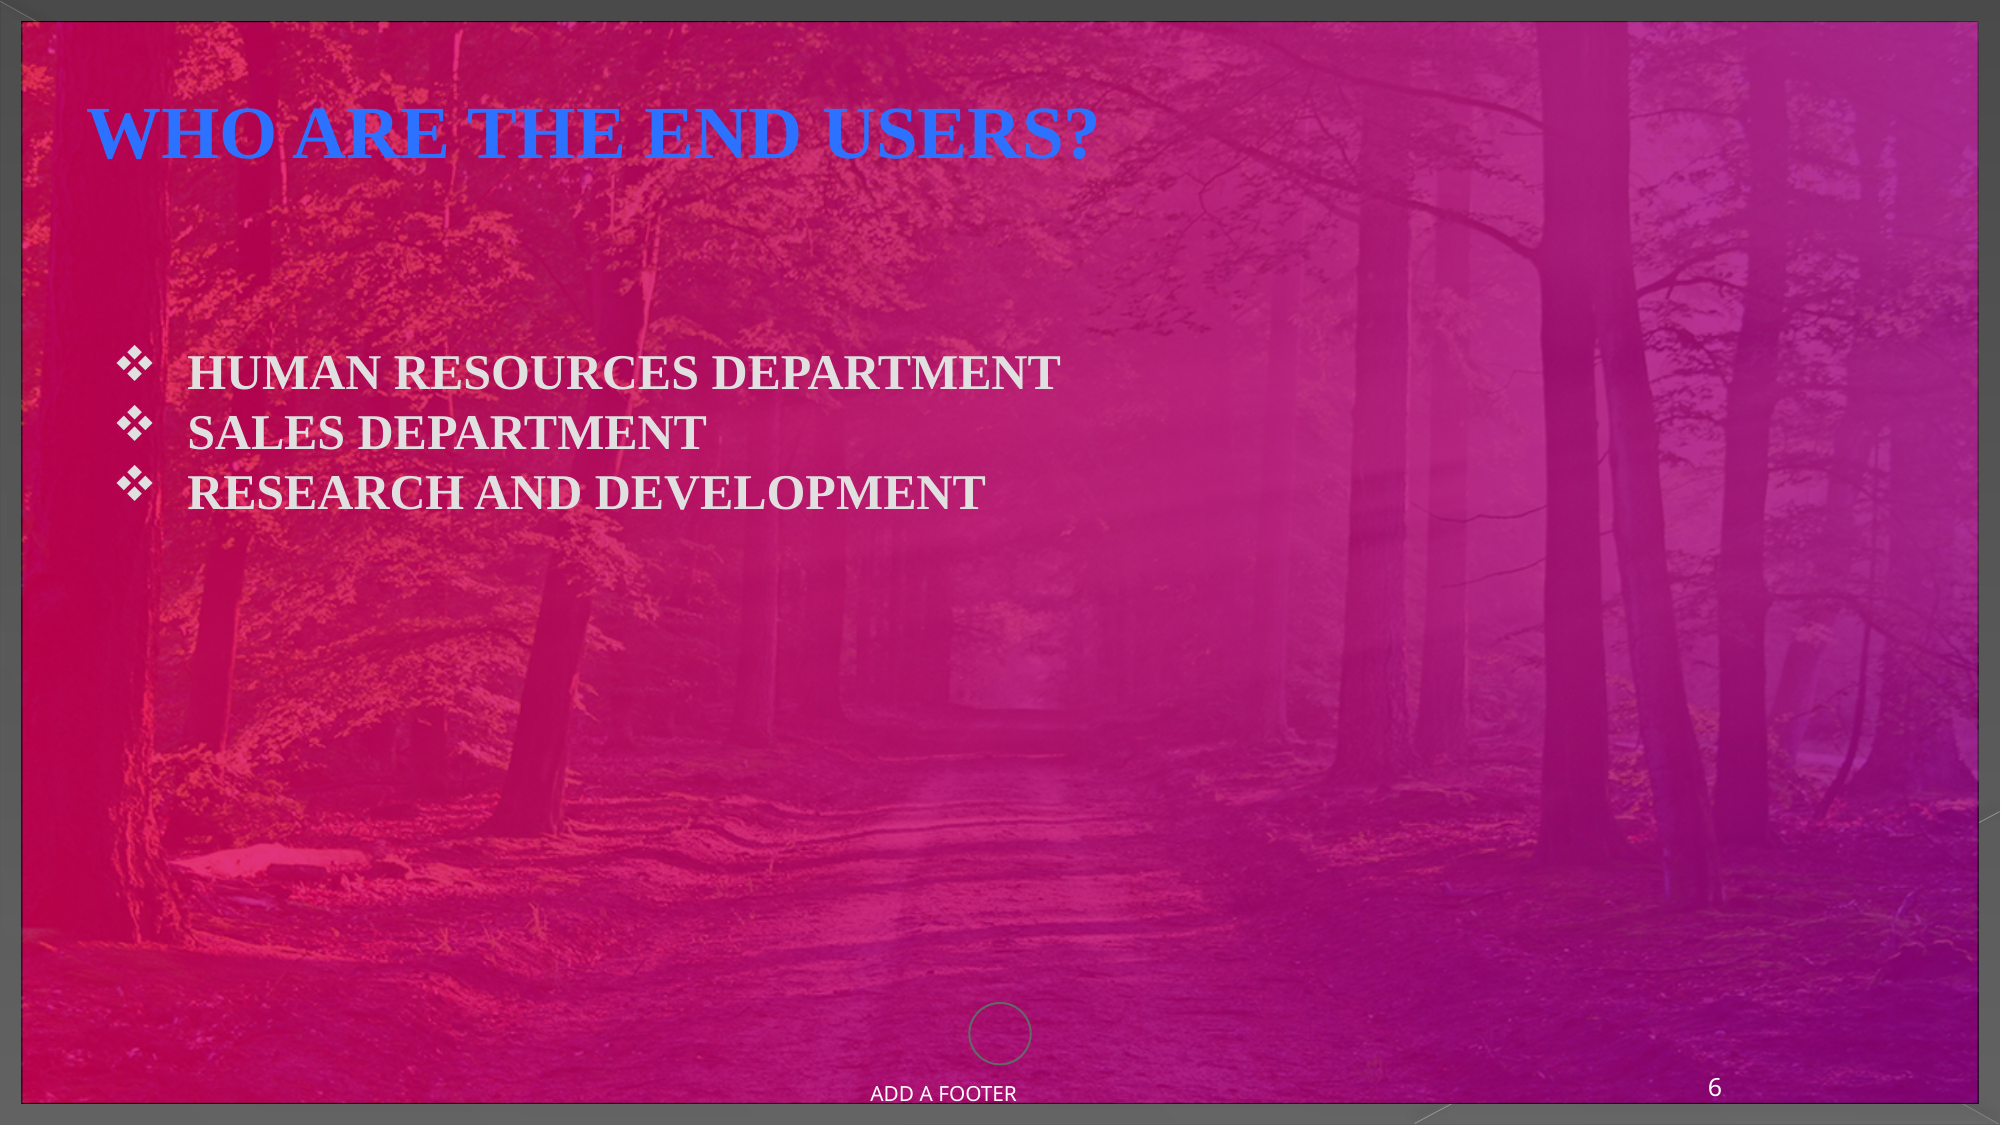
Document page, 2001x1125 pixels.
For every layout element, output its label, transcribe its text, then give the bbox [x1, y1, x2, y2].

picture [21, 21, 1979, 1104]
footer ADD A FOOTER [99, 1063, 1032, 1113]
slide_number 6 [1659, 1063, 1770, 1113]
text_box WHO ARE THE END USERS? [71, 76, 1217, 182]
text_box HUMAN RESOURCES DEPARTMENT SALES DEPARTMENT RESEARCH AND DEVELOPMENT [97, 331, 1903, 617]
